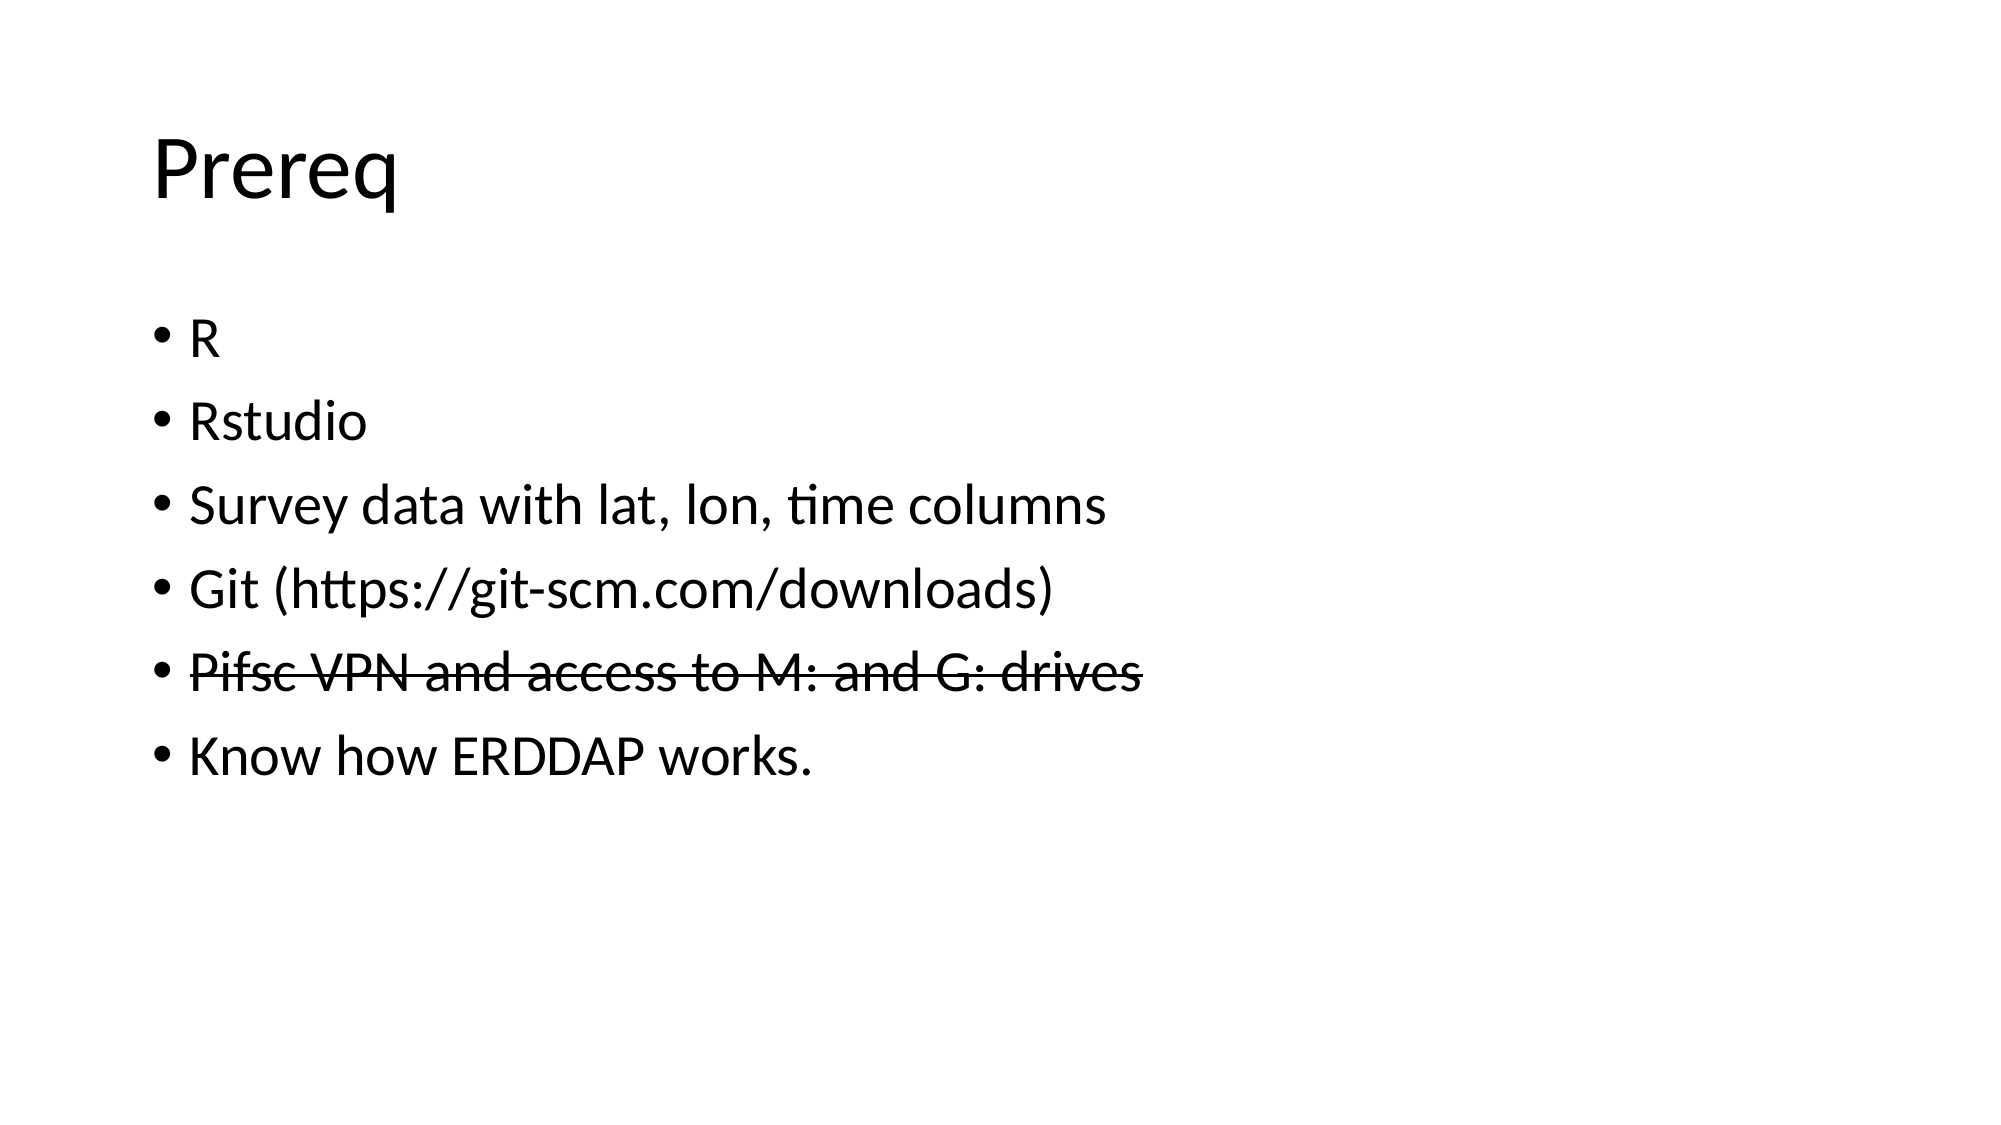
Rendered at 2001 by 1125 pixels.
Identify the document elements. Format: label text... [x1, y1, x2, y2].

title Prereq [137, 59, 1863, 278]
list R Rstudio Survey data with lat, lon, time columns Git (https://git-scm.com/downloads) Pifsc VPN and access to M: and G: drives Know how ERDDAP works. [137, 299, 1863, 1014]
